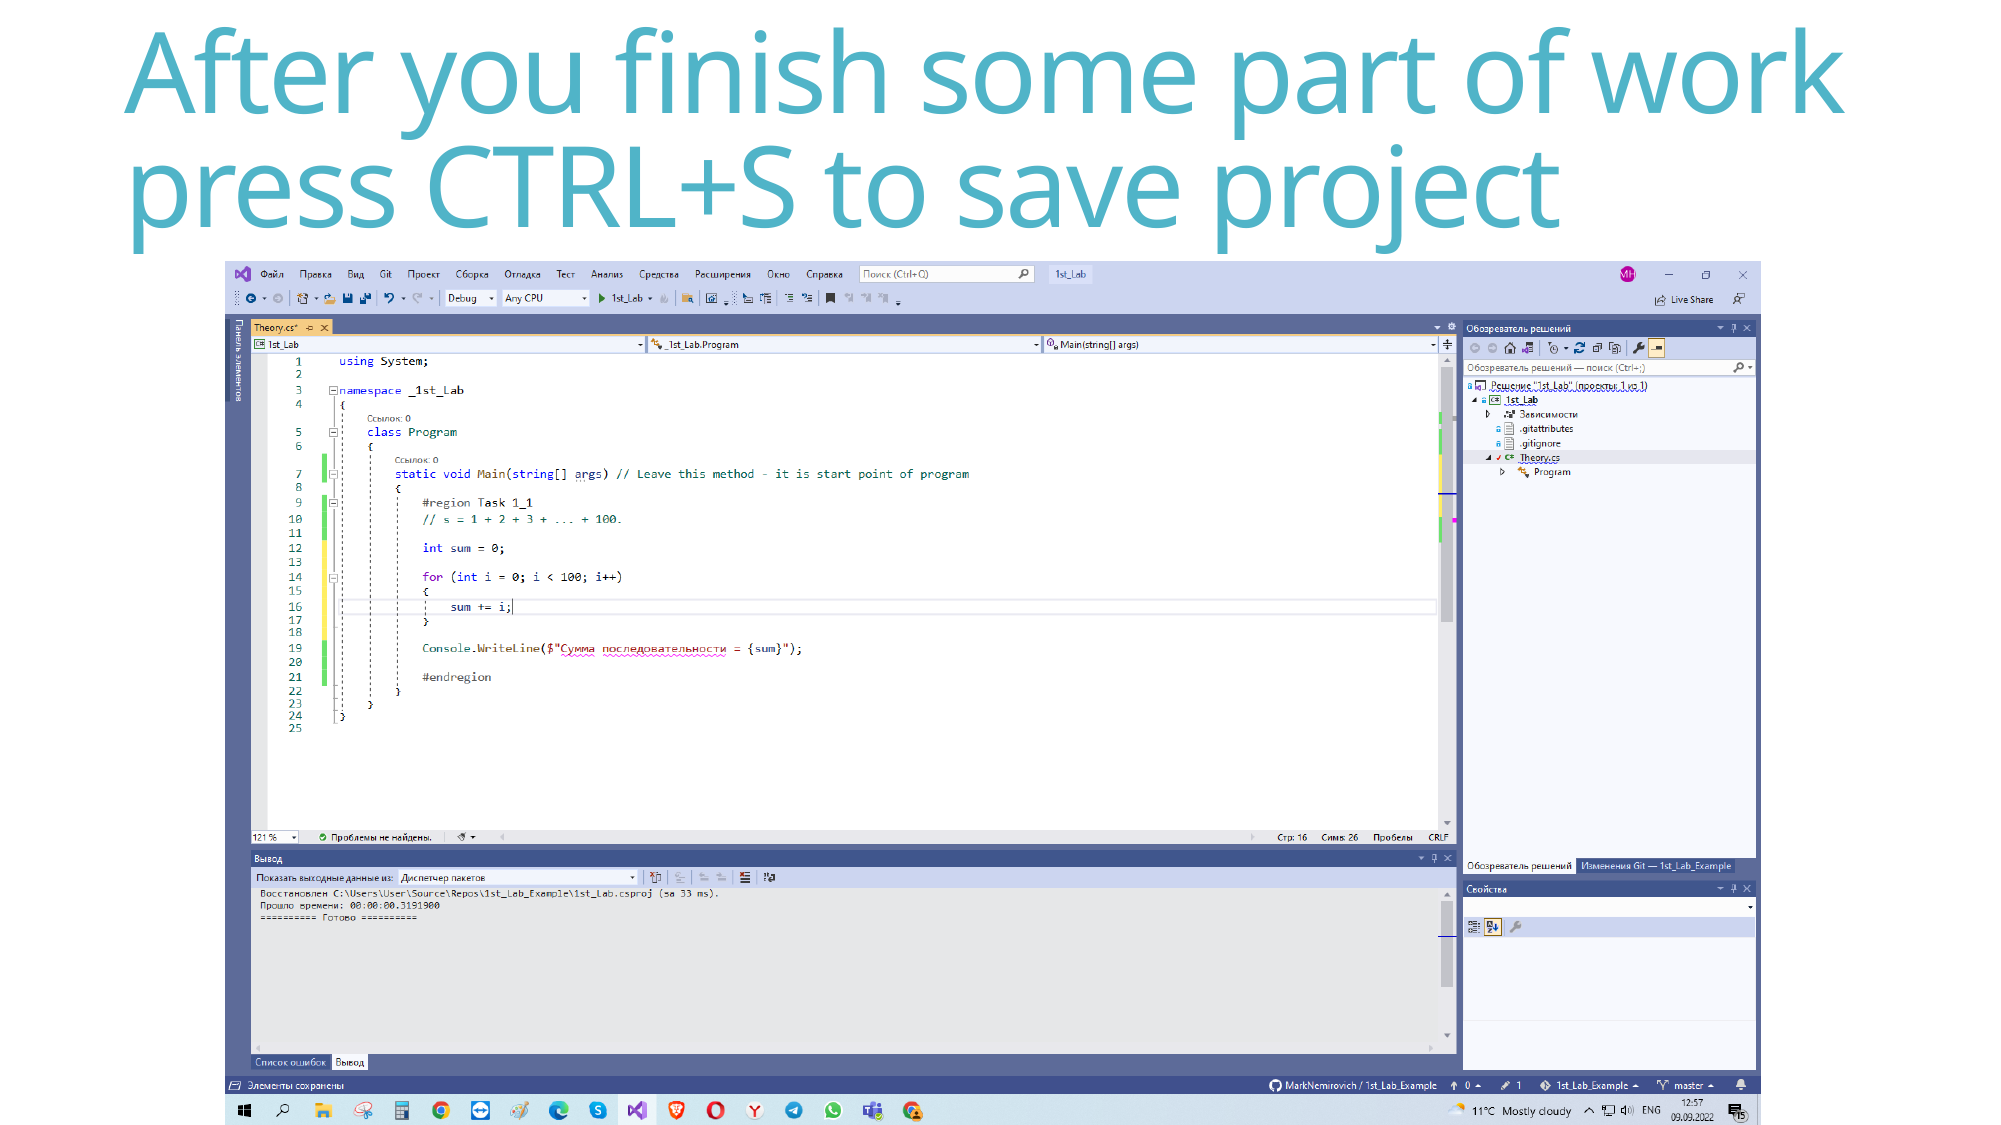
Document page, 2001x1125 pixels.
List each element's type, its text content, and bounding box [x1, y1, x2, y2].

title After you finish some part of work press CTRL+S to save project [109, 0, 1877, 272]
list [225, 261, 1761, 1125]
